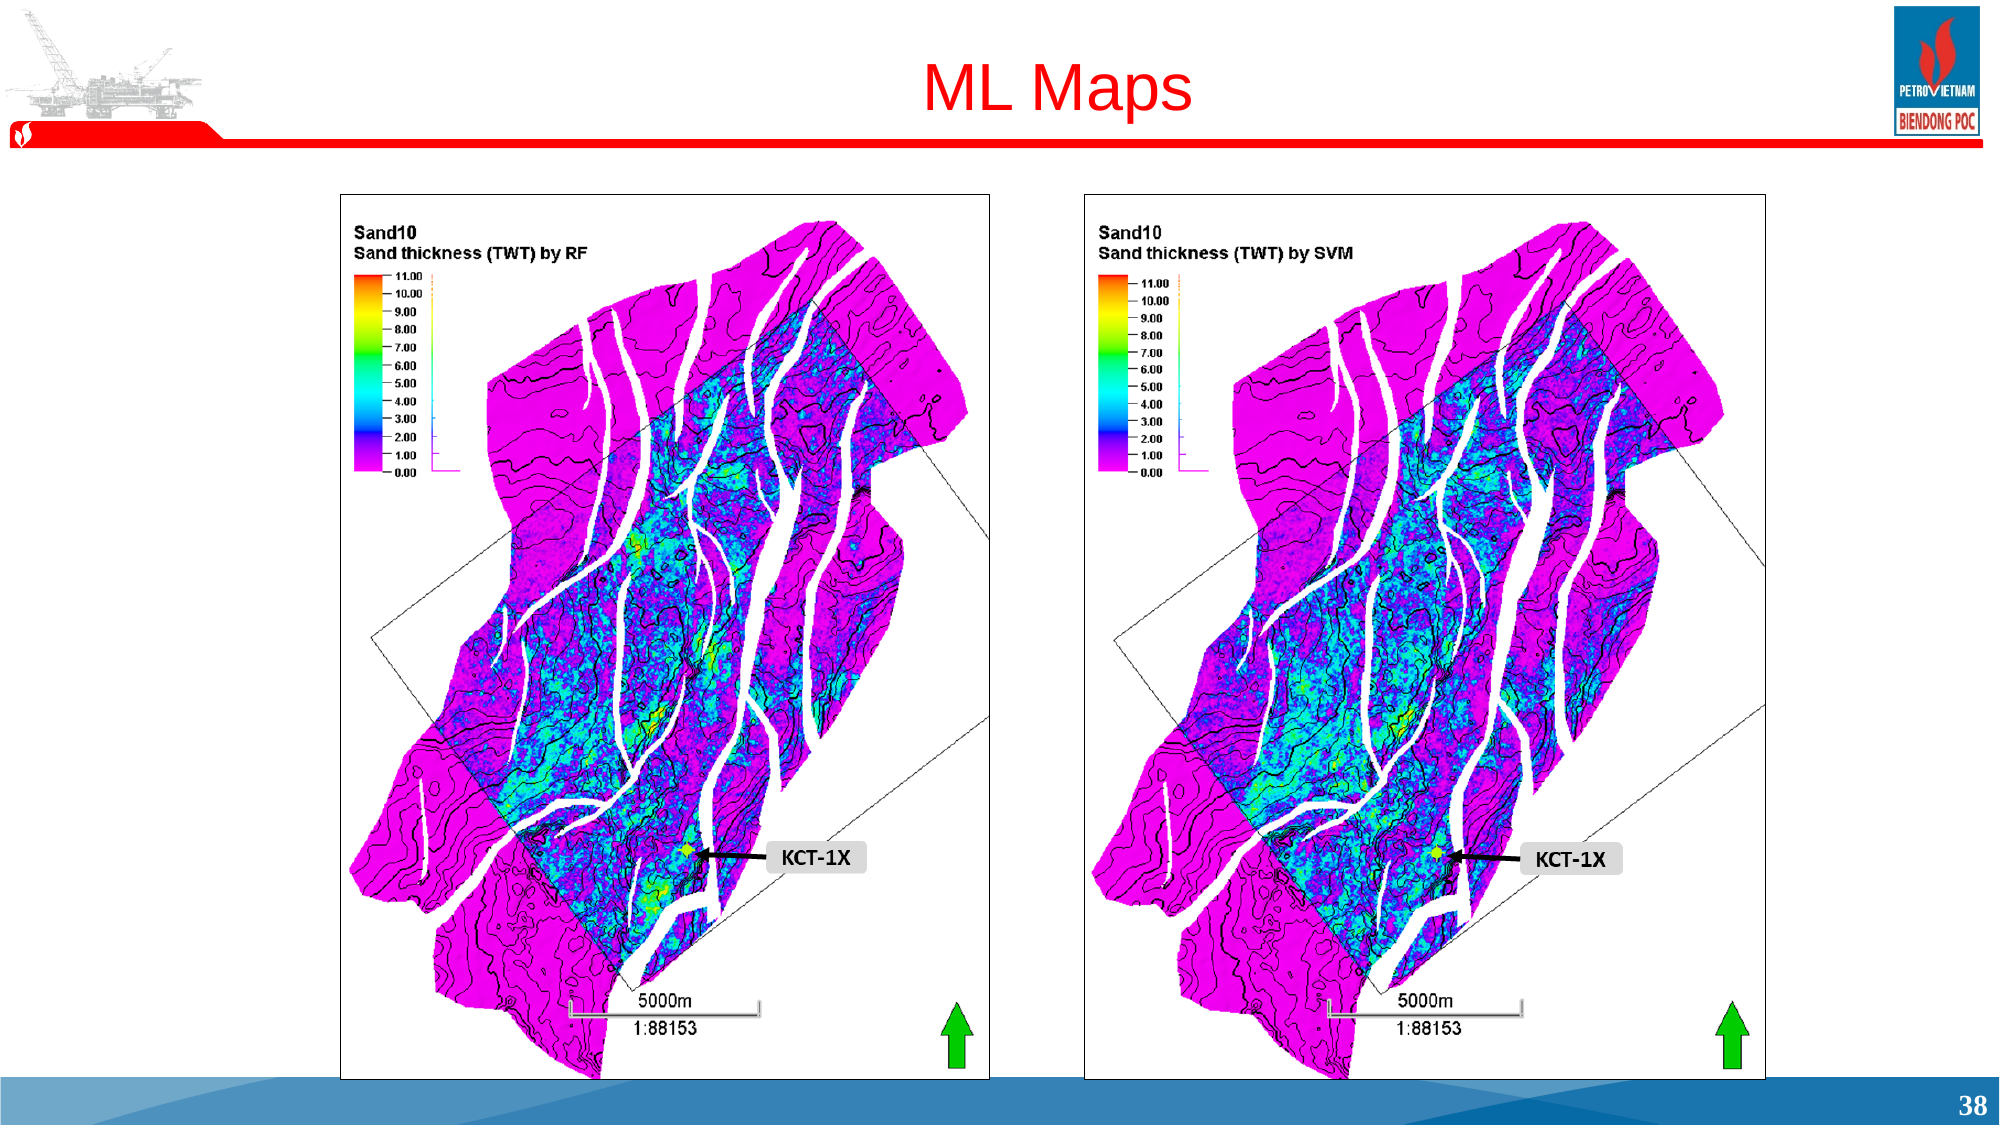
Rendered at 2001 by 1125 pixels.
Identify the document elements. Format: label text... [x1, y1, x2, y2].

picture [1, 5, 206, 119]
picture [1900, 17, 1975, 96]
title ML Maps [231, 36, 1886, 136]
picture [0, 193, 2001, 1125]
picture [1894, 108, 1980, 136]
picture [9, 121, 37, 149]
